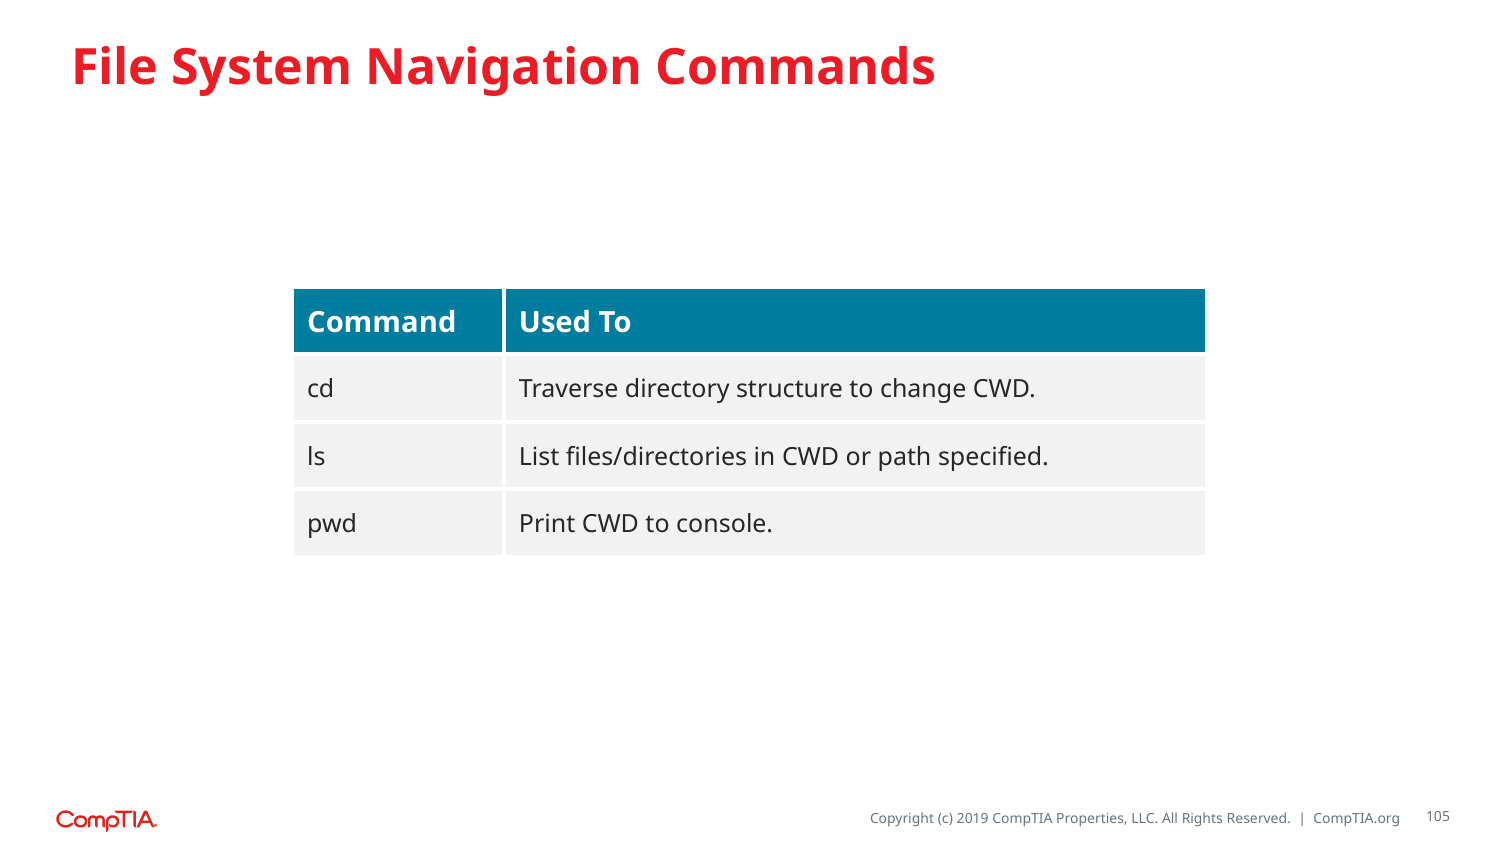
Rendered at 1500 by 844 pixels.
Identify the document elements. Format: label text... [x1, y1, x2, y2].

table_cell Print CWD to console. [506, 491, 1205, 555]
table_cell List files/directories in CWD or path specified. [506, 424, 1205, 487]
table_cell pwd [294, 491, 502, 555]
table_cell ls [294, 424, 502, 487]
table_header Used To [506, 289, 1205, 352]
table_cell Traverse directory structure to change CWD. [506, 356, 1205, 420]
table_cell cd [294, 356, 502, 420]
slide_number 105 [1407, 800, 1450, 835]
table_header Command [294, 289, 502, 352]
title File System Navigation Commands [56, 12, 1444, 117]
